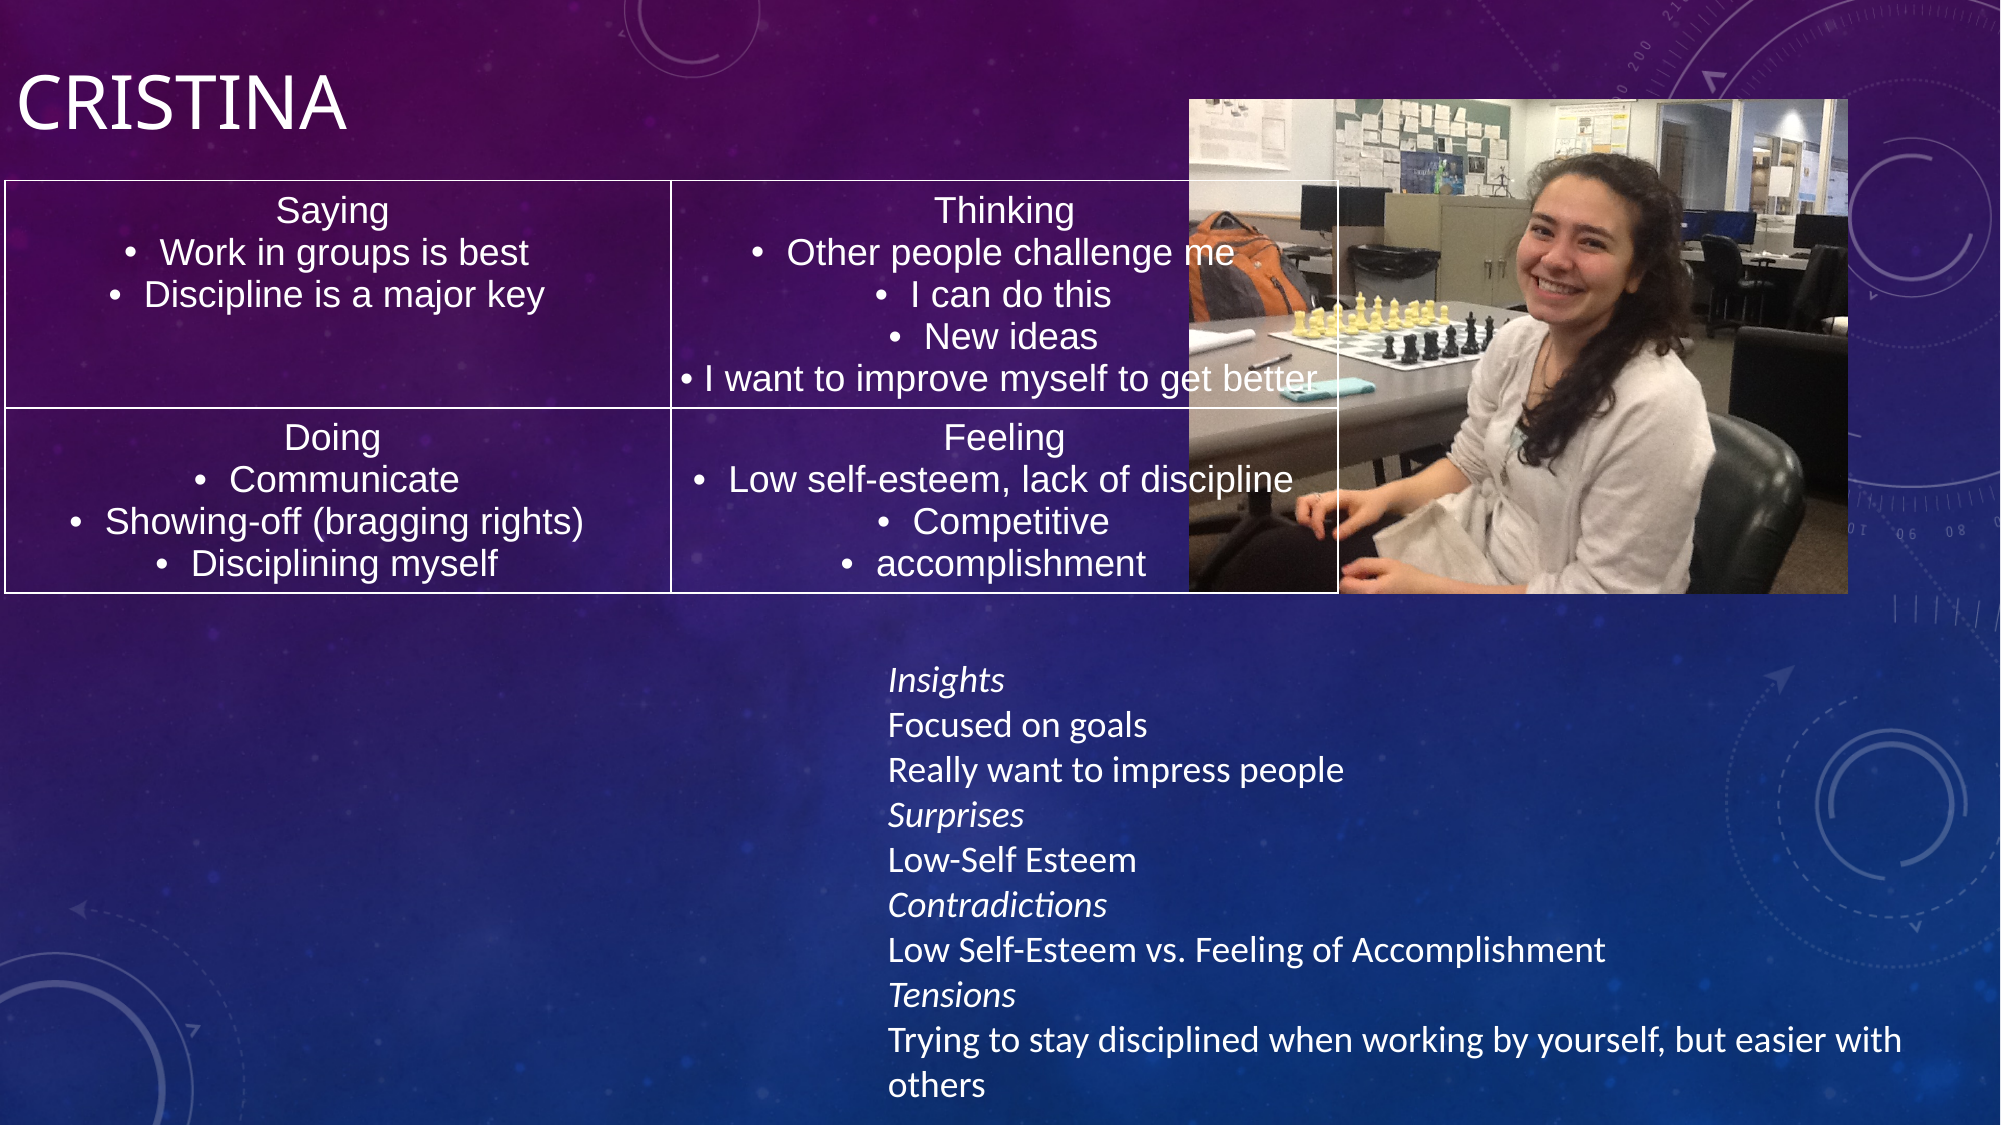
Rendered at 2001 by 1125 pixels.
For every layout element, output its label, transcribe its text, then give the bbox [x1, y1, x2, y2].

picture [0, 0, 2001, 1125]
text_box Insights Focused on goals Really want to impress people Surprises Low-Self Esteem Contradictions Low Self-Esteem vs. Feeling of Accomplishment Tensions Trying to stay disciplined when working by yourself, but easier with others [873, 647, 2000, 1125]
table_header Saying Work in groups is best Discipline is a major key [6, 181, 670, 407]
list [1189, 99, 1849, 594]
table_header Thinking Other people challenge me I can do this New ideas I want to improve myself to get better [672, 181, 1183, 407]
table_cell Feeling Low self-esteem, lack of discipline Competitive accomplishment [672, 409, 1183, 592]
table_cell Doing Communicate Showing-off (bragging rights) Disciplining myself [6, 409, 670, 592]
title Cristina [0, 0, 1662, 220]
